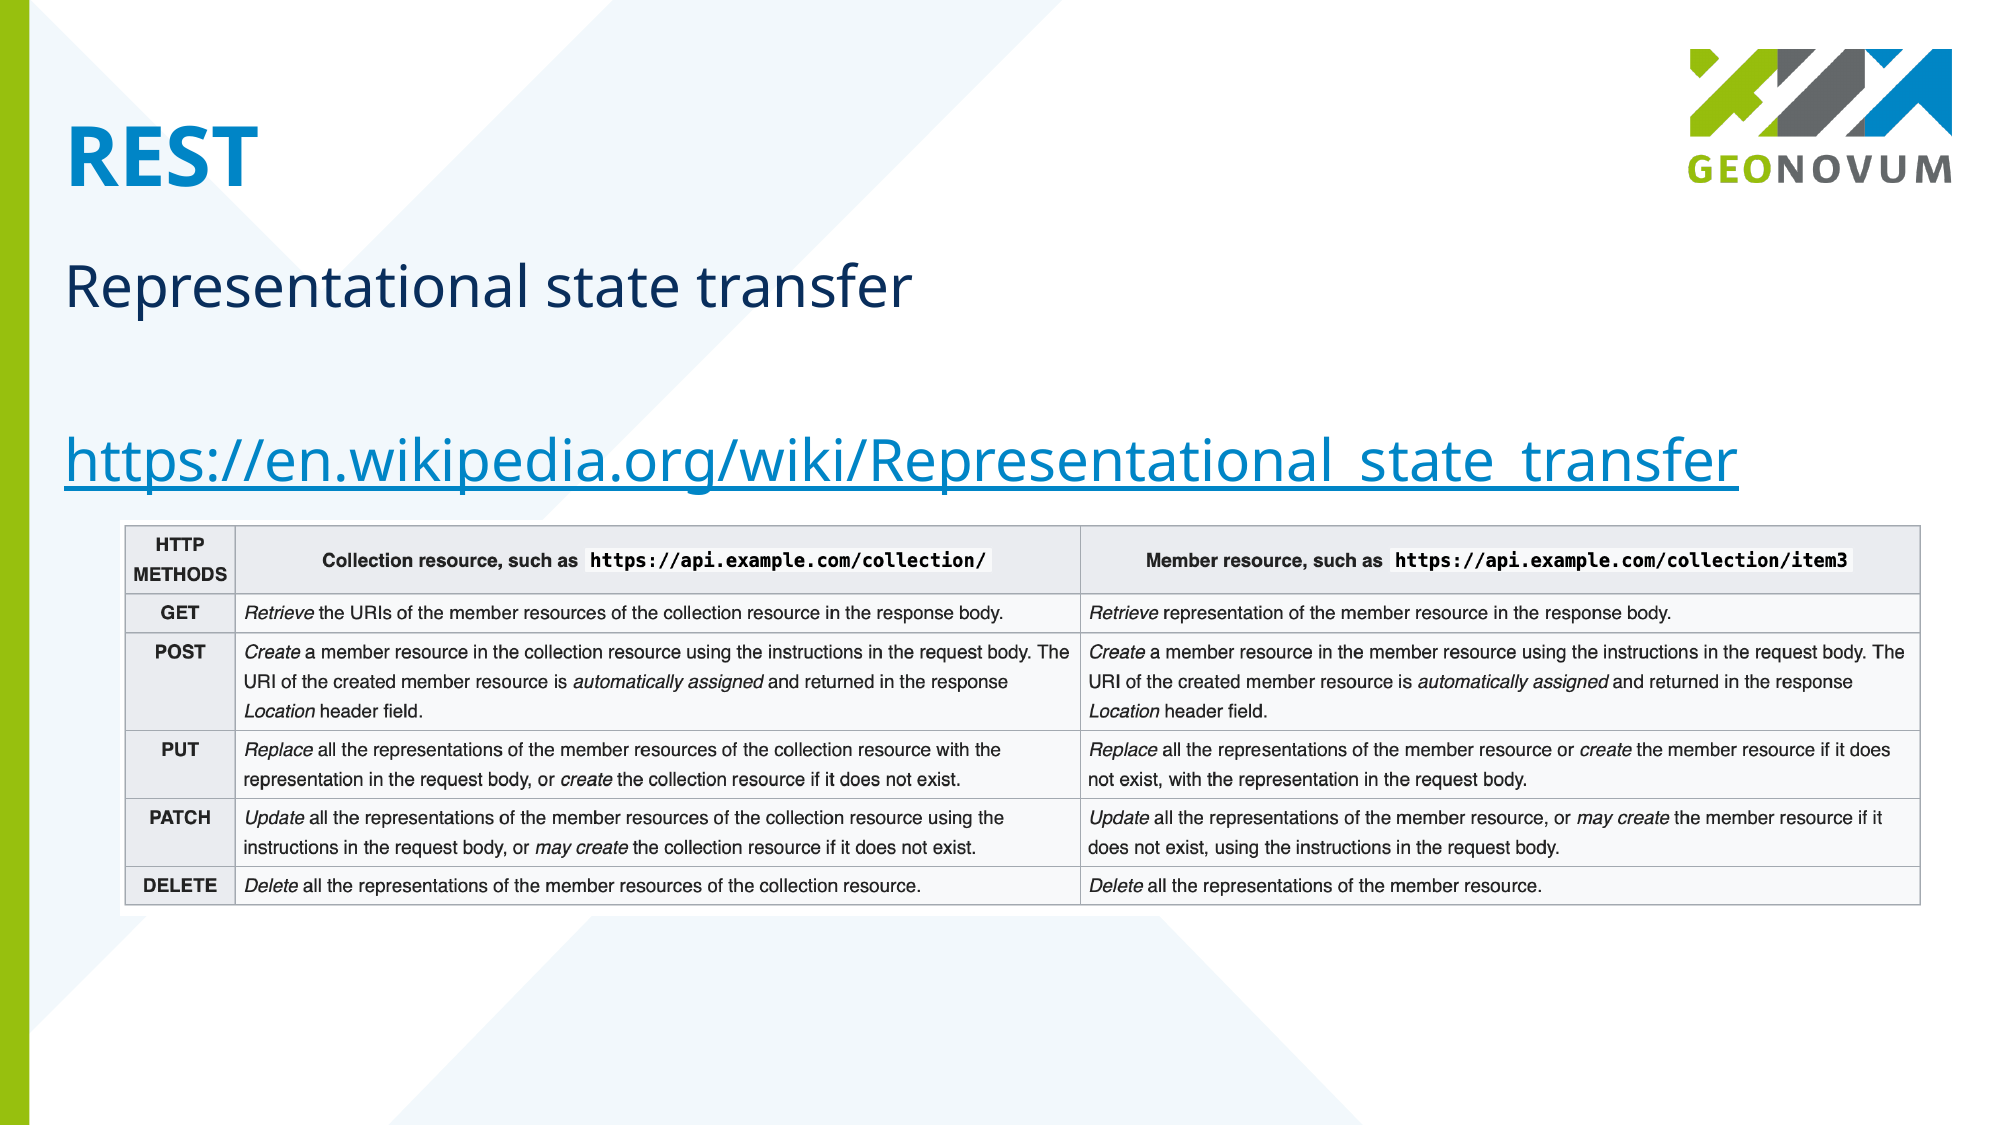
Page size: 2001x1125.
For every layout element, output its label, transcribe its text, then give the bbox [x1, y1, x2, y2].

picture [120, 520, 1926, 916]
list Representational state transfer https://en.wikipedia.org/wiki/Representational_state_transfer [49, 249, 1951, 1059]
title REST [49, 0, 1654, 210]
picture [1686, 49, 1955, 186]
